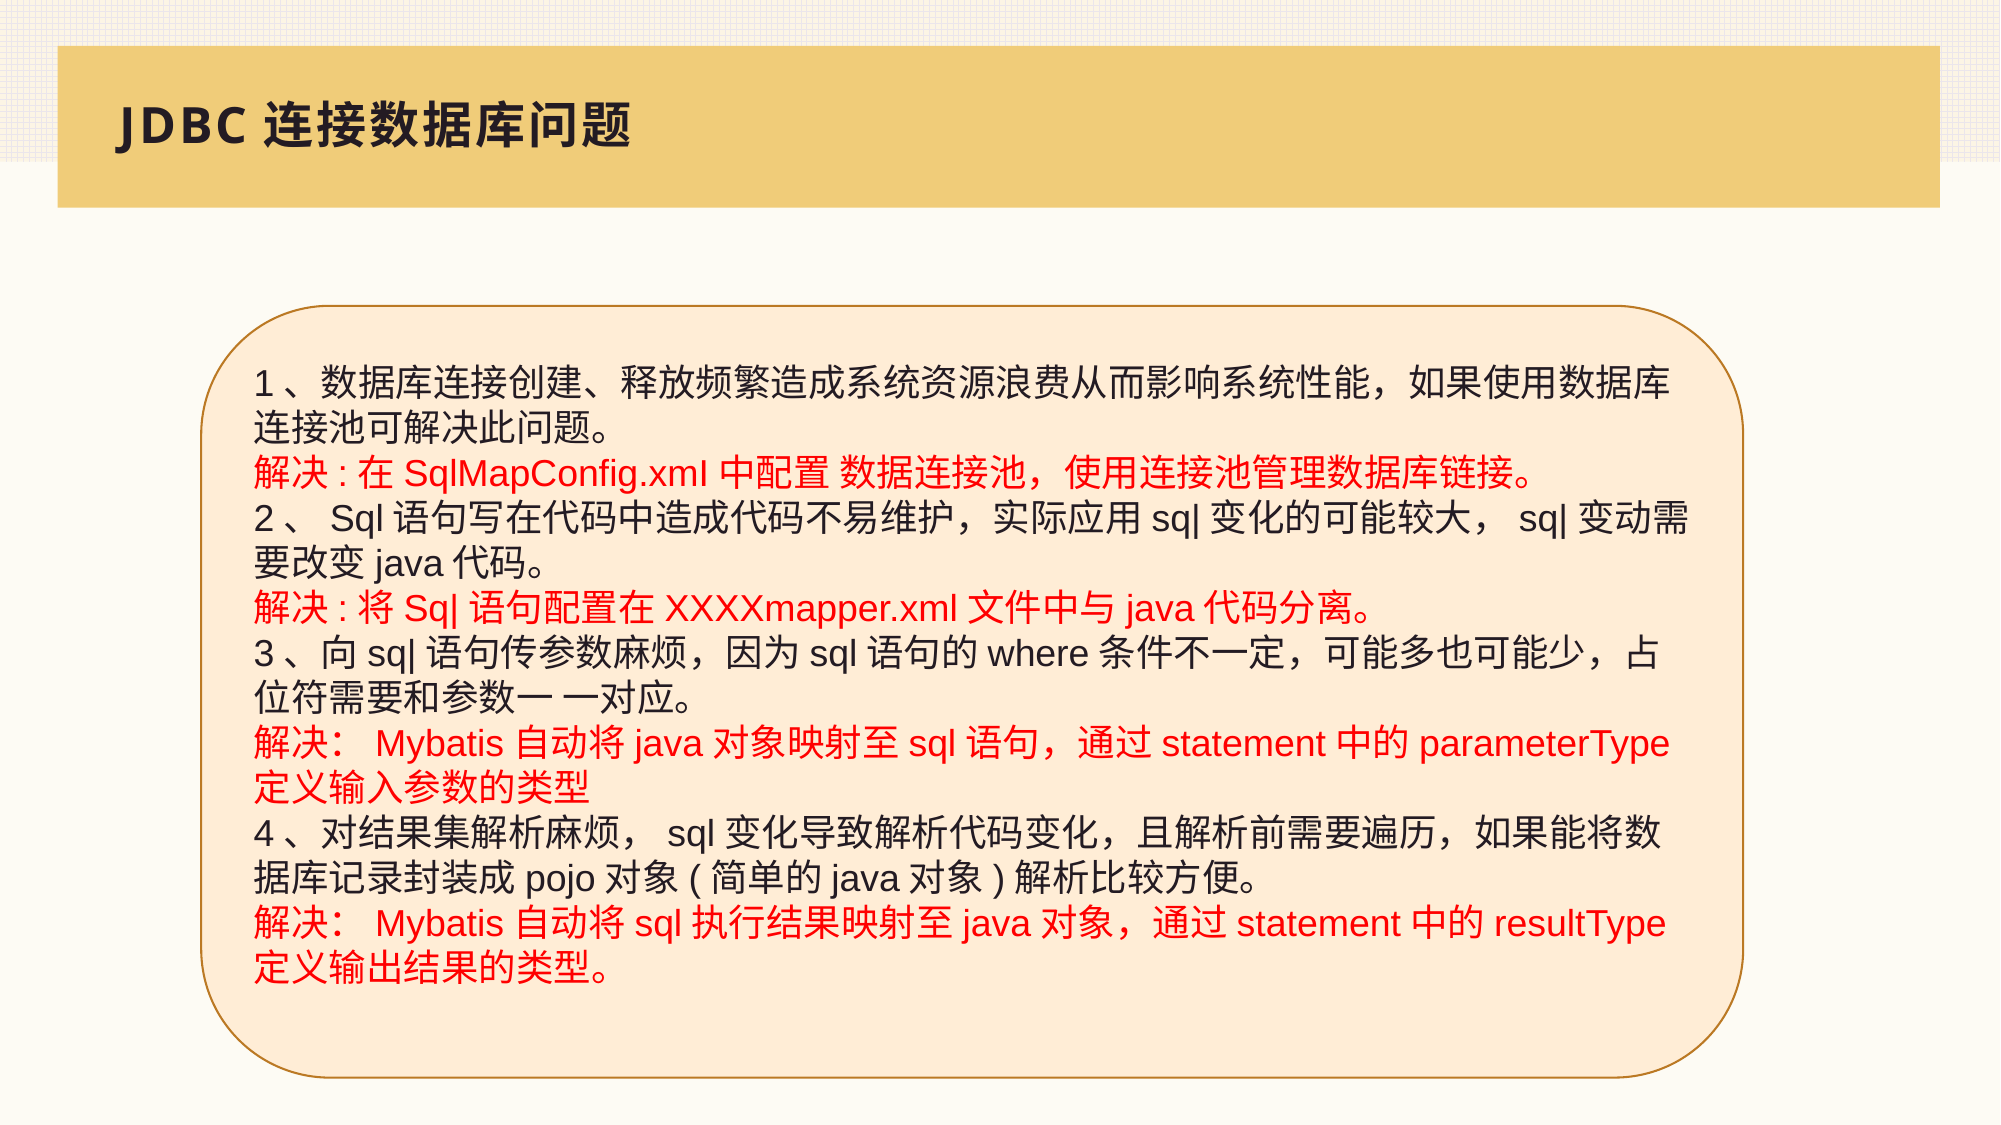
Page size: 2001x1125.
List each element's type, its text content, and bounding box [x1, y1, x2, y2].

title JDBC连接数据库问题 [104, 79, 1894, 176]
text_box 1、数据库连接创建、释放频繁造成系统资源浪费从而影响系统性能，如果使用数据库连接池可解决此问题。 解决:在SqlMapConfig.xmI中配置 数据连接池，使用连接池管理数据库链接。 2、Sql语句写在代码中造成代码不易维护，实际应用sq|变化的可能较大，sq|变动需要改变java代码。 解决:将Sq|语句配置在XXXXmapper.xml文件中与java代码分离。 3、向sq|语句传参数麻烦，因为sql语句的where条件不一定，可能多也可能少，占位符需要和参数一 一对应。 解决：Mybatis自动将java对象映射至sql语句，通过statement中的parameterType定义输入参数的类型 4、对结果集解析麻烦，sql变化导致解析代码变化，且解析前需要遍历，如果能将数据库记录封装成pojo对象(简单的java对象)解析比较方便。 解决：Mybatis自动将sql执行结果映射至java对象，通过statement中的resultType定义输出结果的类型。 [200, 304, 1745, 1079]
